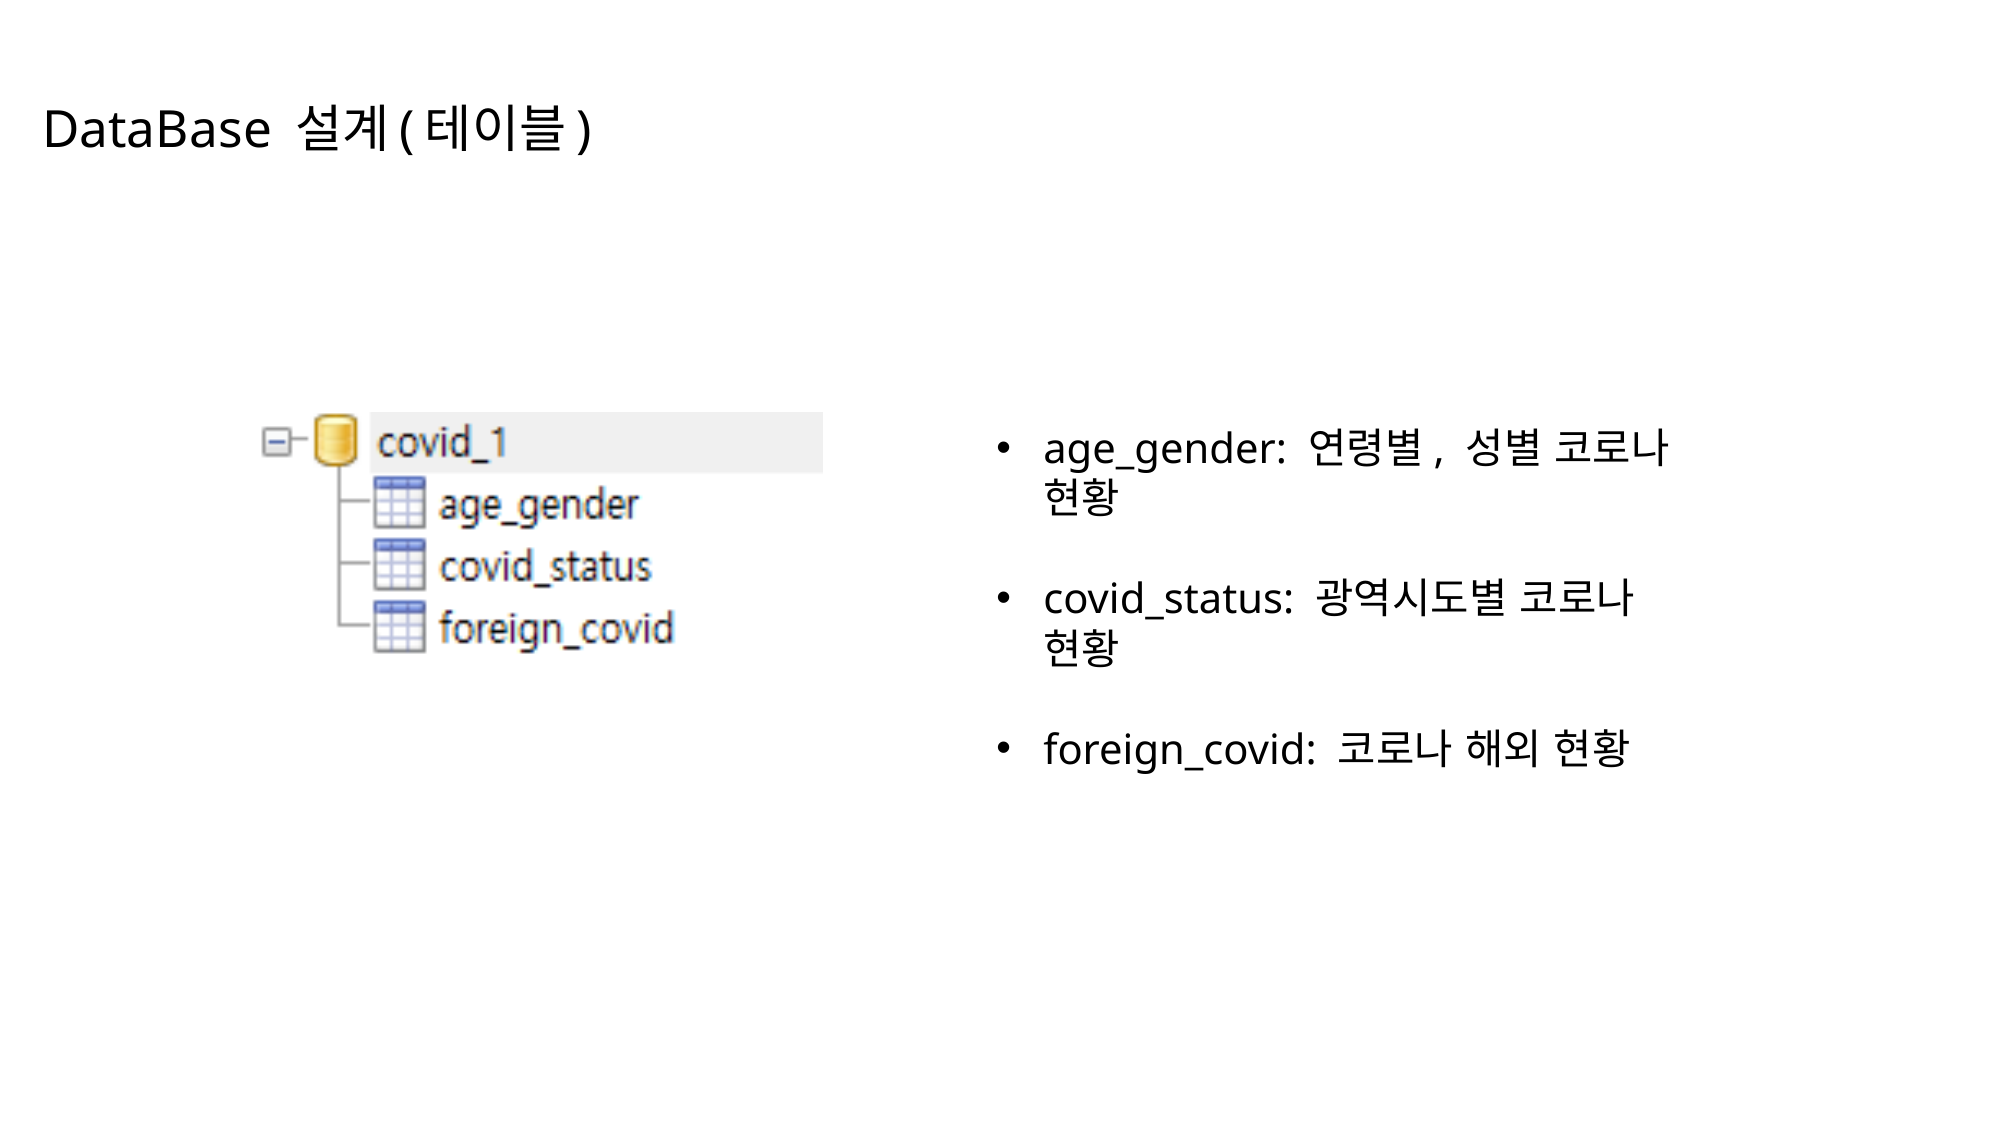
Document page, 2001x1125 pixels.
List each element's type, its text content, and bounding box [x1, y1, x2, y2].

text_box age_gender: 연령별, 성별 코로나 현황 covid_status: 광역시도별 코로나 현황 foreign_covid: 코로나 해외 현황 [981, 414, 1735, 780]
title DataBase 설계(테이블) [0, 80, 712, 182]
picture [247, 411, 823, 716]
